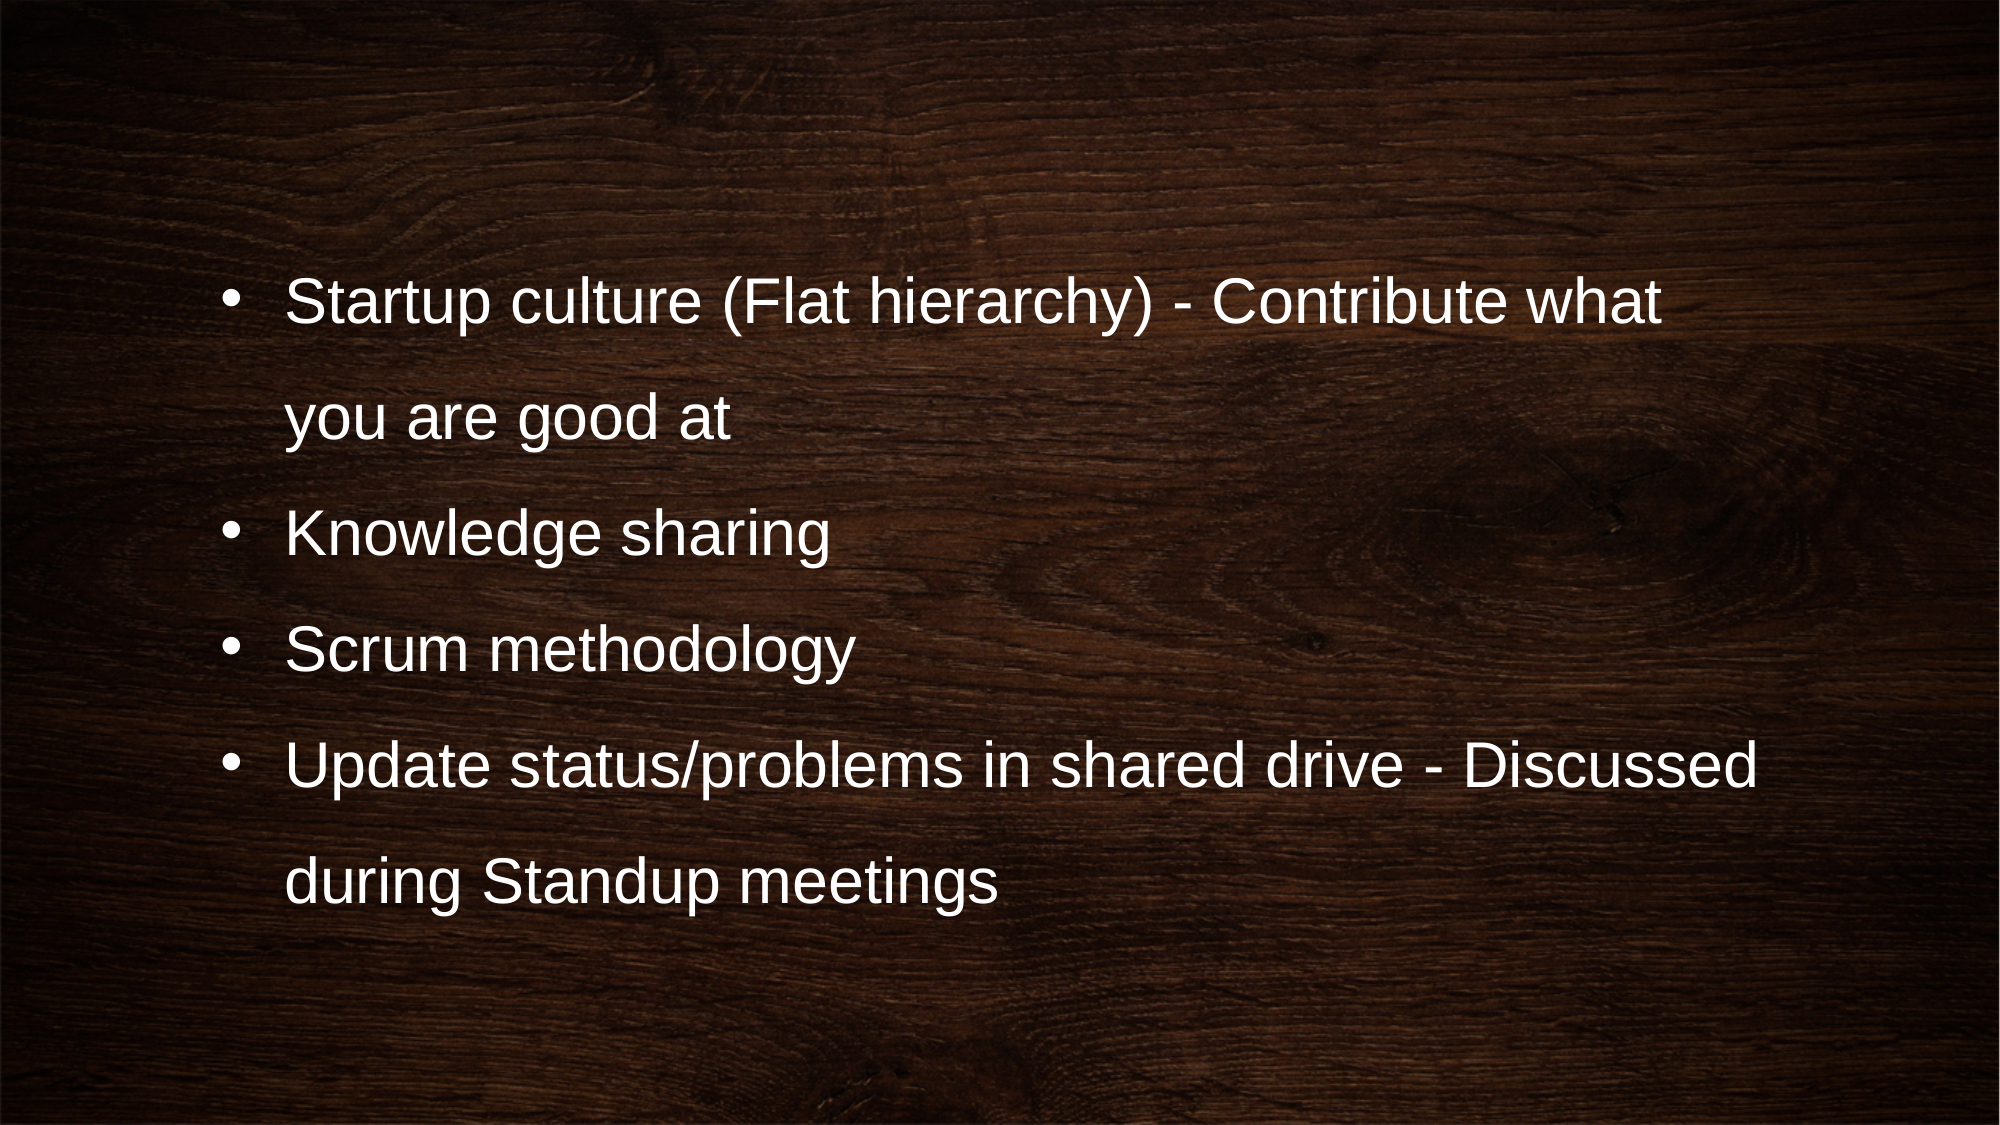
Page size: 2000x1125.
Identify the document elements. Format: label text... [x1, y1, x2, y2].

list Startup culture (Flat hierarchy) - Contribute what you are good at Knowledge sharing Scrum methodology Update status/problems in shared drive - Discussed during Standup meetings [199, 212, 1775, 925]
picture [0, 0, 2000, 1125]
